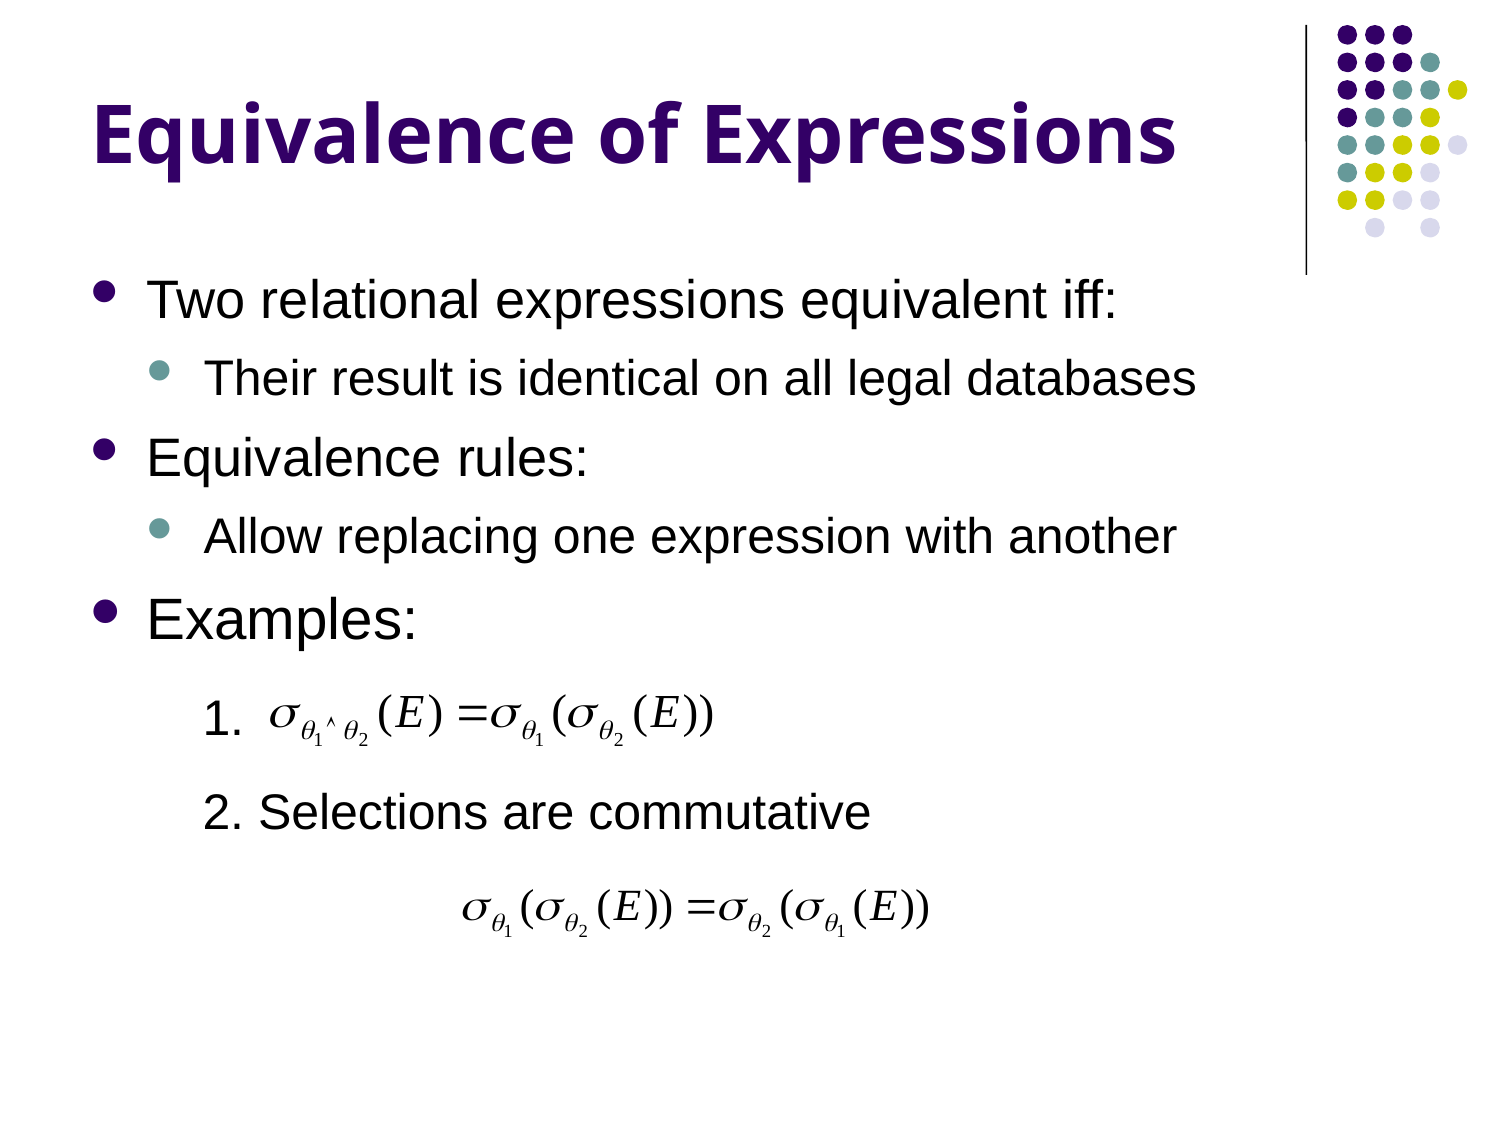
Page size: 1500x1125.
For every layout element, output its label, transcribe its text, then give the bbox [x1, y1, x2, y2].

title Equivalence of Expressions [74, 19, 1313, 188]
list Two relational expressions equivalent iff: Their result is identical on all legal databases Equivalence rules: Allow replacing one expression with another Examples: 1. 2. Selections are commutative [74, 249, 1426, 1029]
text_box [262, 680, 722, 756]
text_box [455, 875, 939, 947]
